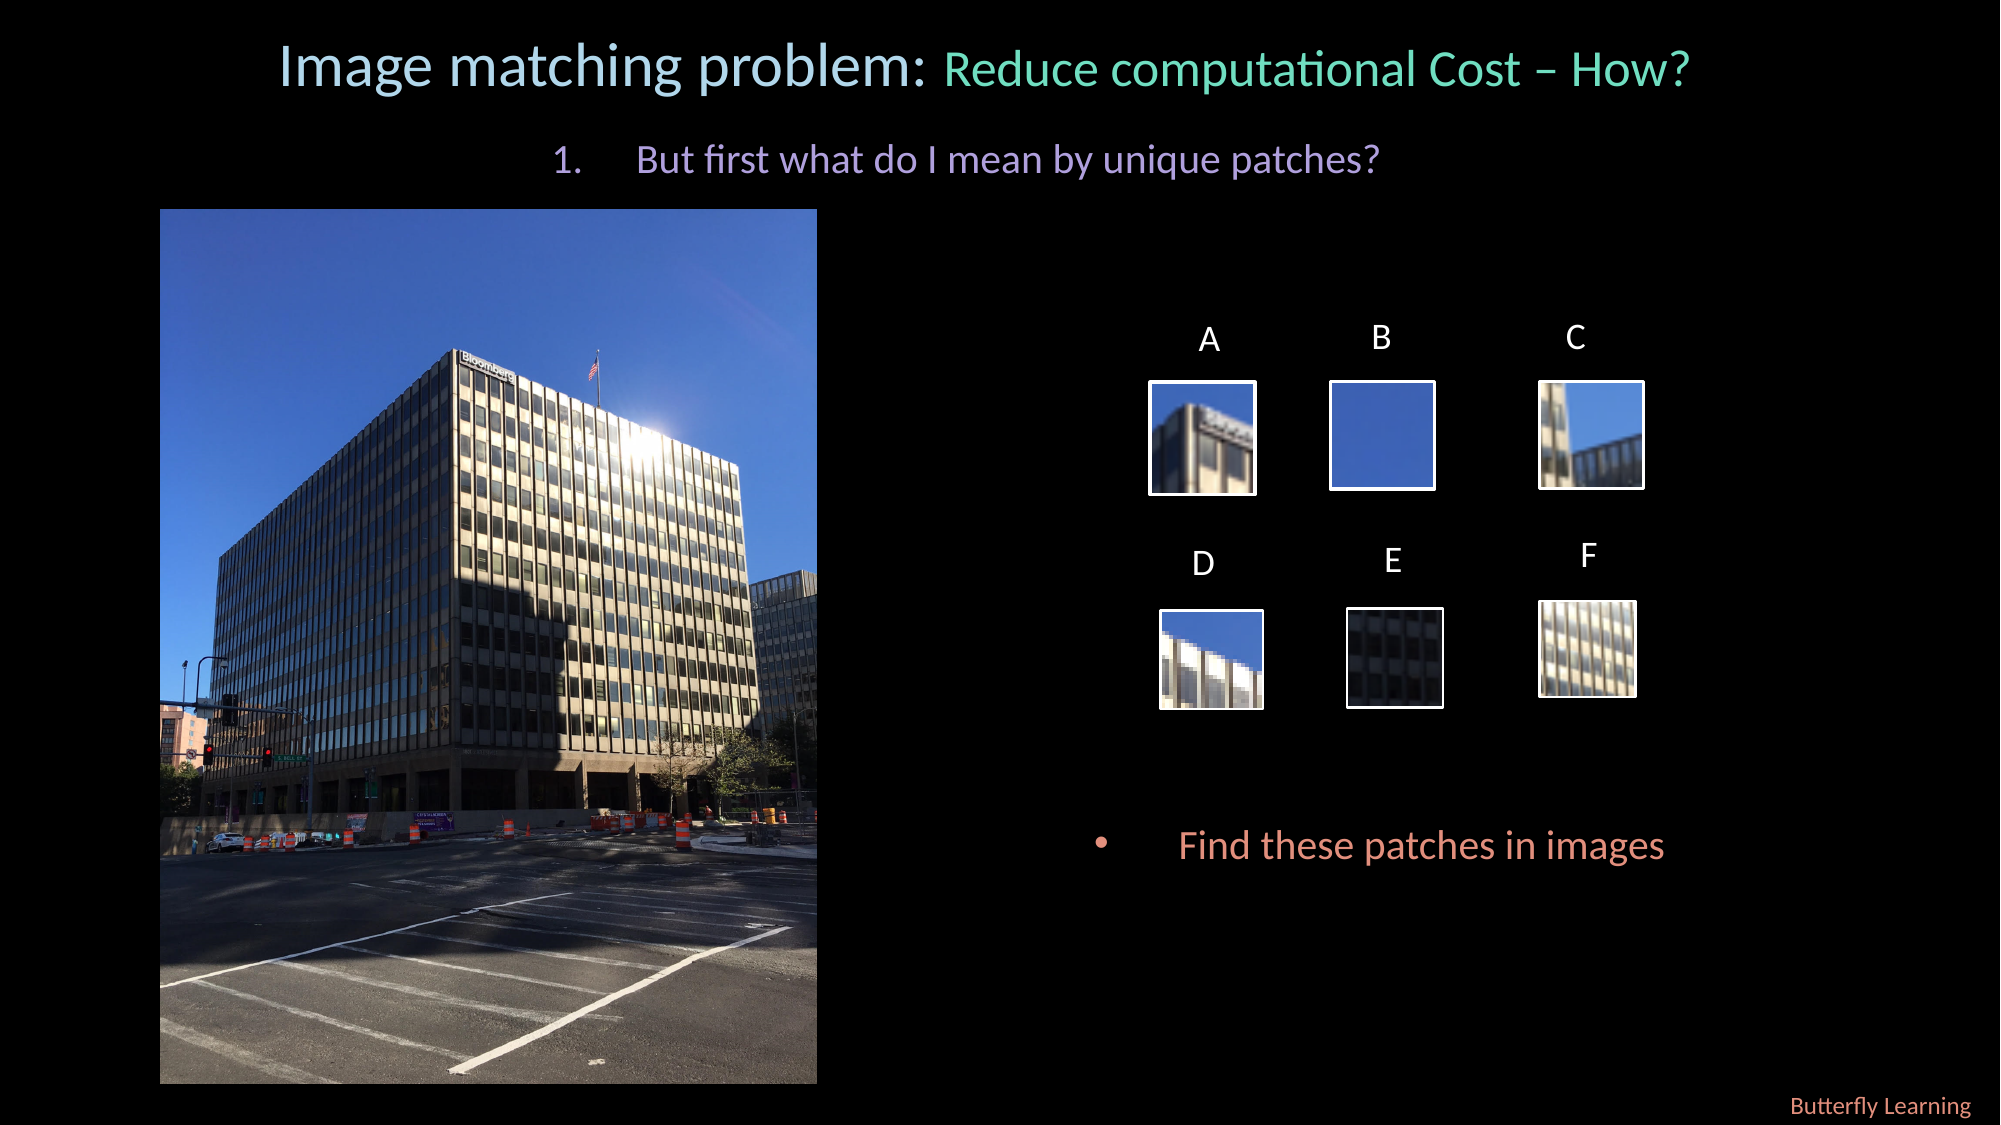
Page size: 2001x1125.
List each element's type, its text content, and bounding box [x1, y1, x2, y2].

text_box Image matching problem: Reduce computational Cost – How? [263, 16, 1708, 170]
picture [1161, 611, 1262, 708]
text_box E [1369, 527, 1418, 587]
text_box B [1356, 304, 1407, 364]
text_box C [1551, 304, 1601, 364]
text_box Butterfly Learning [1762, 1083, 2000, 1125]
picture [1348, 609, 1442, 707]
text_box A [1183, 306, 1236, 366]
picture [1151, 384, 1254, 493]
text_box D [1177, 530, 1230, 590]
picture [160, 209, 817, 1084]
text_box But first what do I mean by unique patches? [536, 124, 1537, 190]
text_box F [1565, 522, 1613, 583]
picture [1331, 382, 1434, 488]
picture [1540, 602, 1635, 696]
picture [1540, 382, 1643, 488]
text_box Find these patches in images [1079, 810, 1735, 875]
